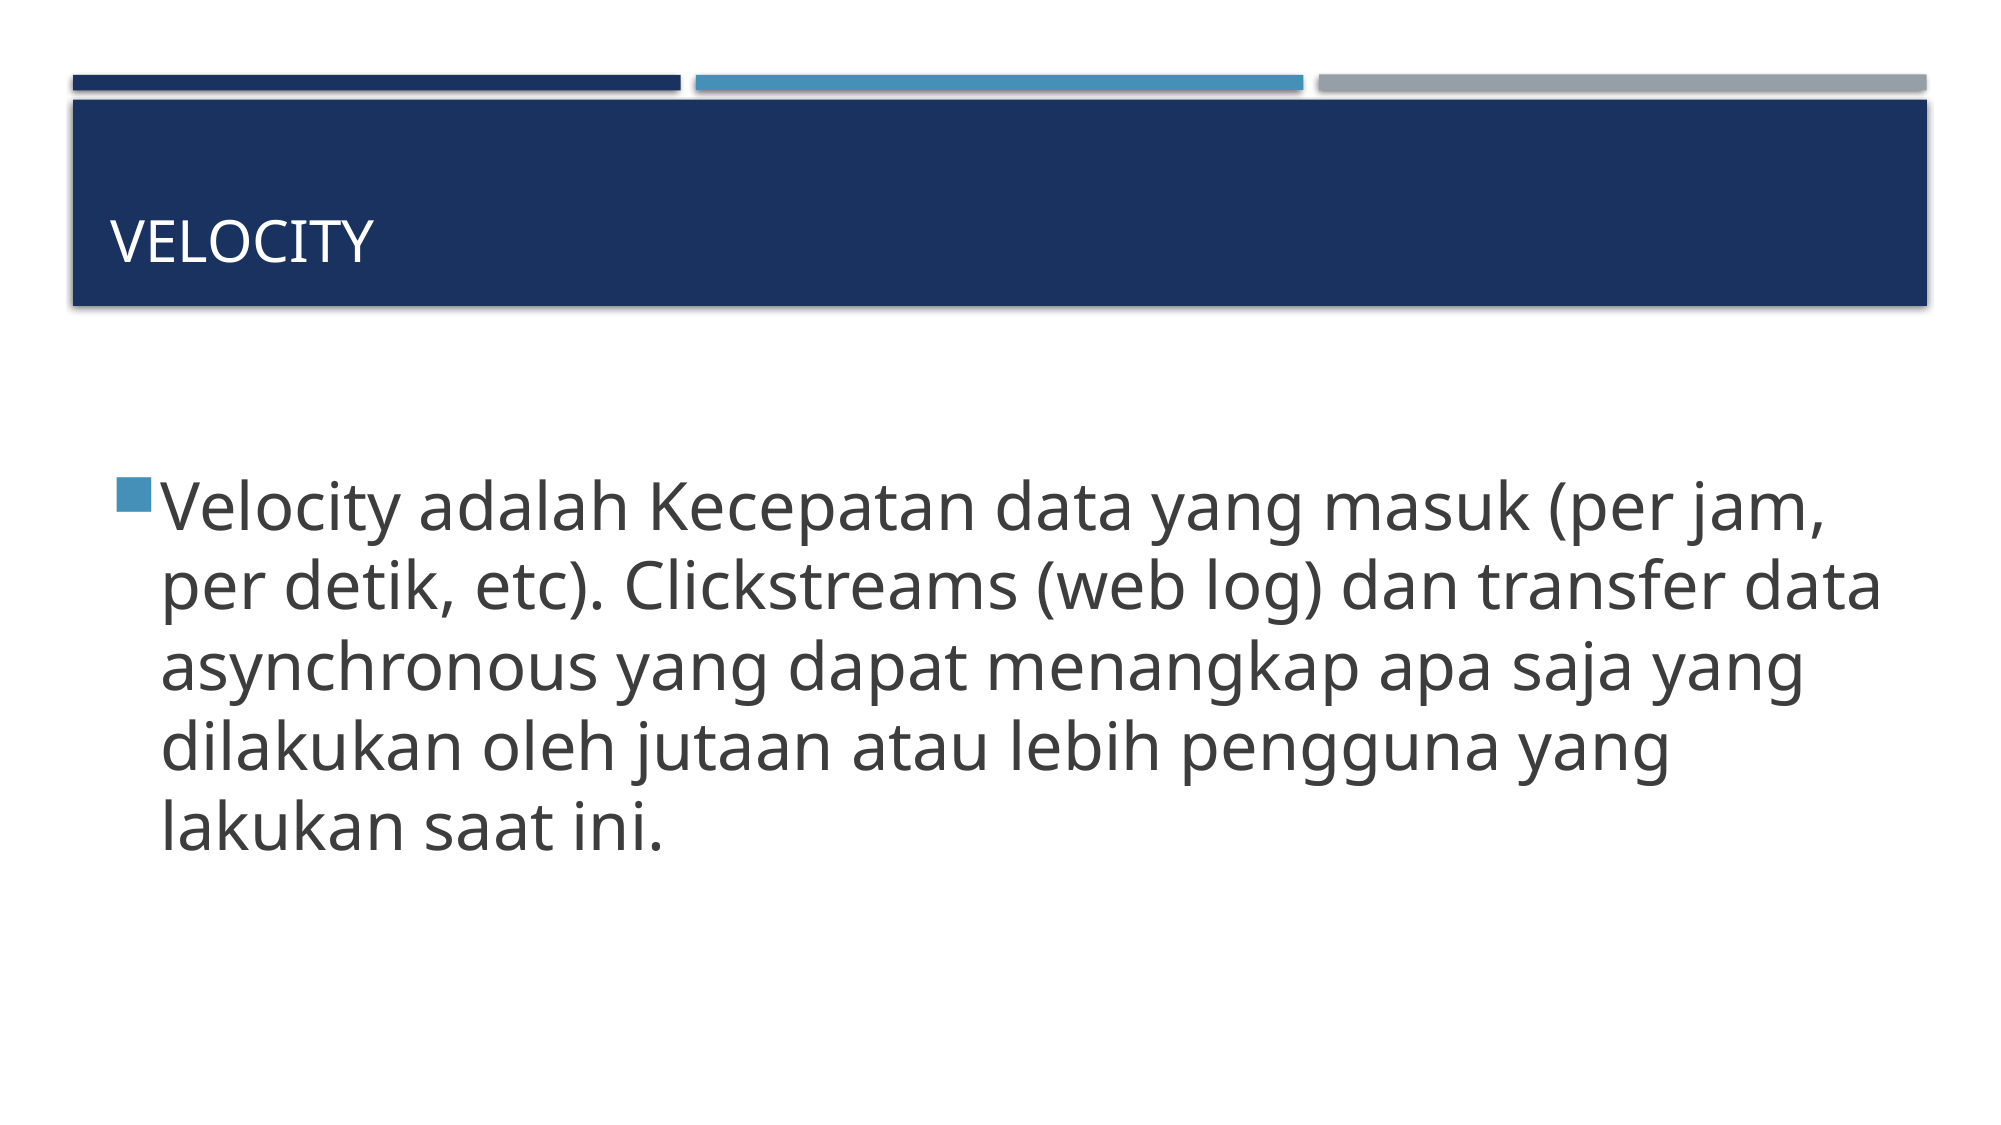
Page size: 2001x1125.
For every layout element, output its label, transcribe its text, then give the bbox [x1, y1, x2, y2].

title Velocity [95, 119, 1905, 282]
list Velocity adalah Kecepatan data yang masuk (per jam, per detik, etc). Clickstreams (web log) dan transfer data asynchronous yang dapat menangkap apa saja yang dilakukan oleh jutaan atau lebih pengguna yang lakukan saat ini. [95, 365, 1937, 962]
